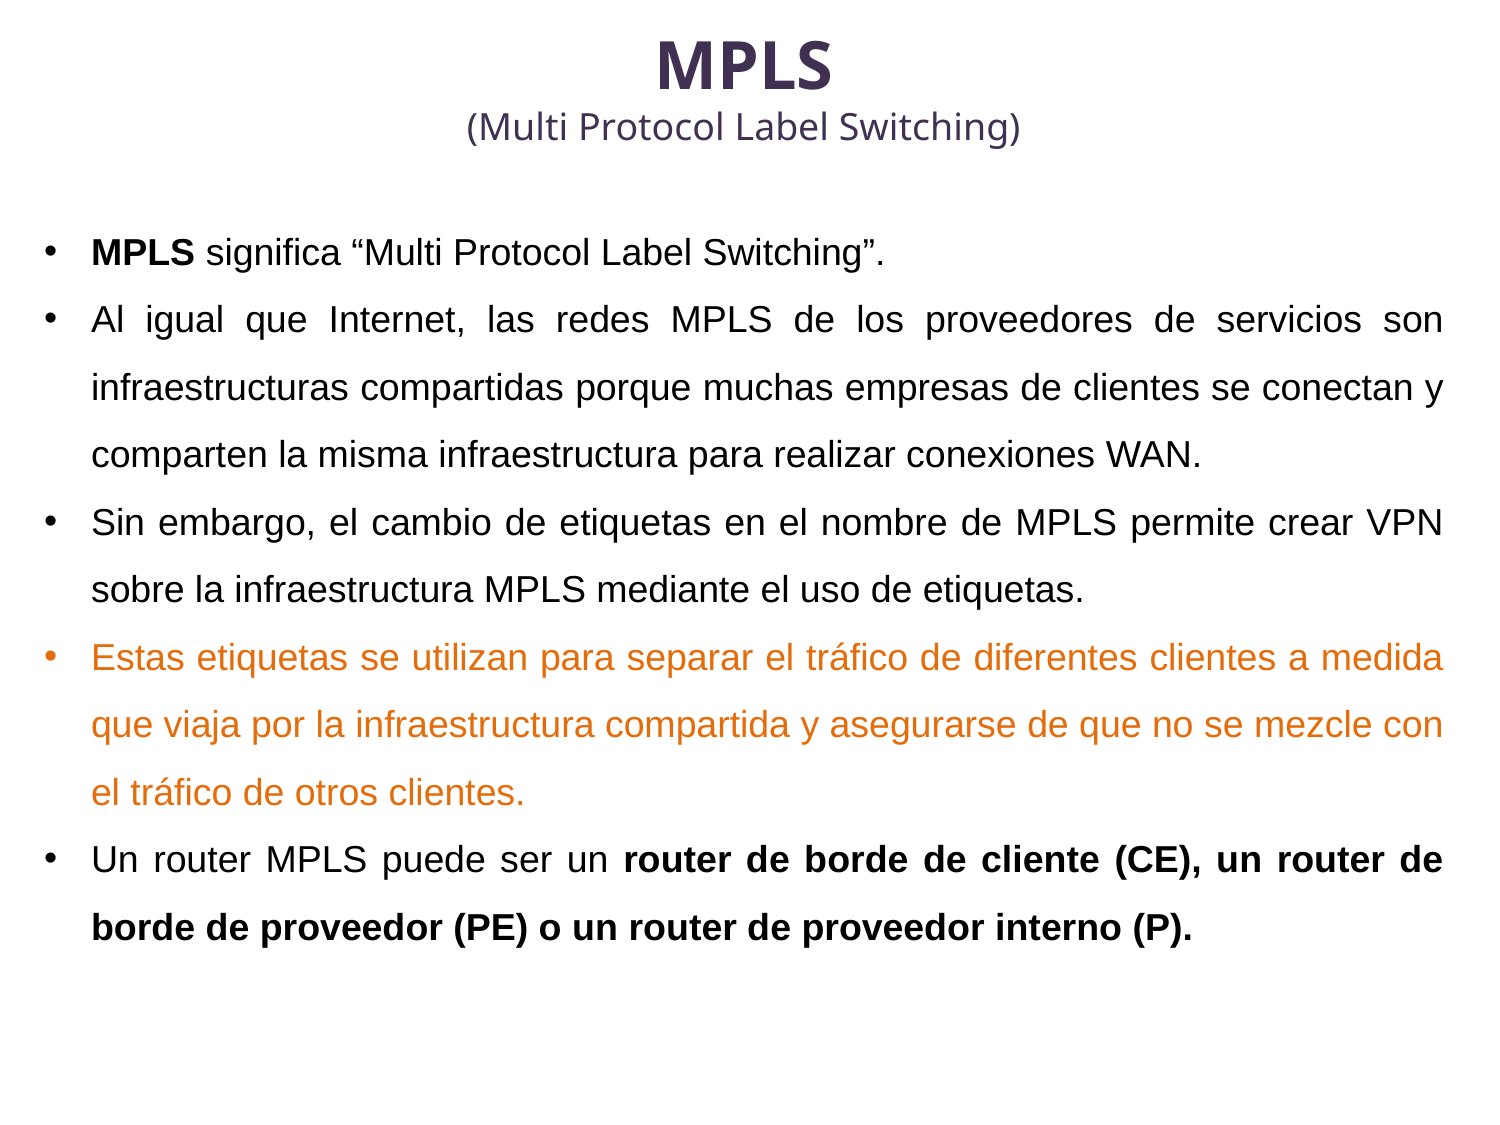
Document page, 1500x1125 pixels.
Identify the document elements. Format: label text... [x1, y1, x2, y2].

text_box MPLS significa “Multi Protocol Label Switching”. Al igual que Internet, las redes MPLS de los proveedores de servicios son infraestructuras compartidas porque muchas empresas de clientes se conectan y comparten la misma infraestructura para realizar conexiones WAN. Sin embargo, el cambio de etiquetas en el nombre de MPLS permite crear VPN sobre la infraestructura MPLS mediante el uso de etiquetas. Estas etiquetas se utilizan para separar el tráfico de diferentes clientes a medida que viaja por la infraestructura compartida y asegurarse de que no se mezcle con el tráfico de otros clientes. Un router MPLS puede ser un router de borde de cliente (CE), un router de borde de proveedor (PE) o un router de proveedor interno (P). [29, 197, 1459, 1023]
text_box MPLS (Multi Protocol Label Switching) [125, 15, 1363, 156]
